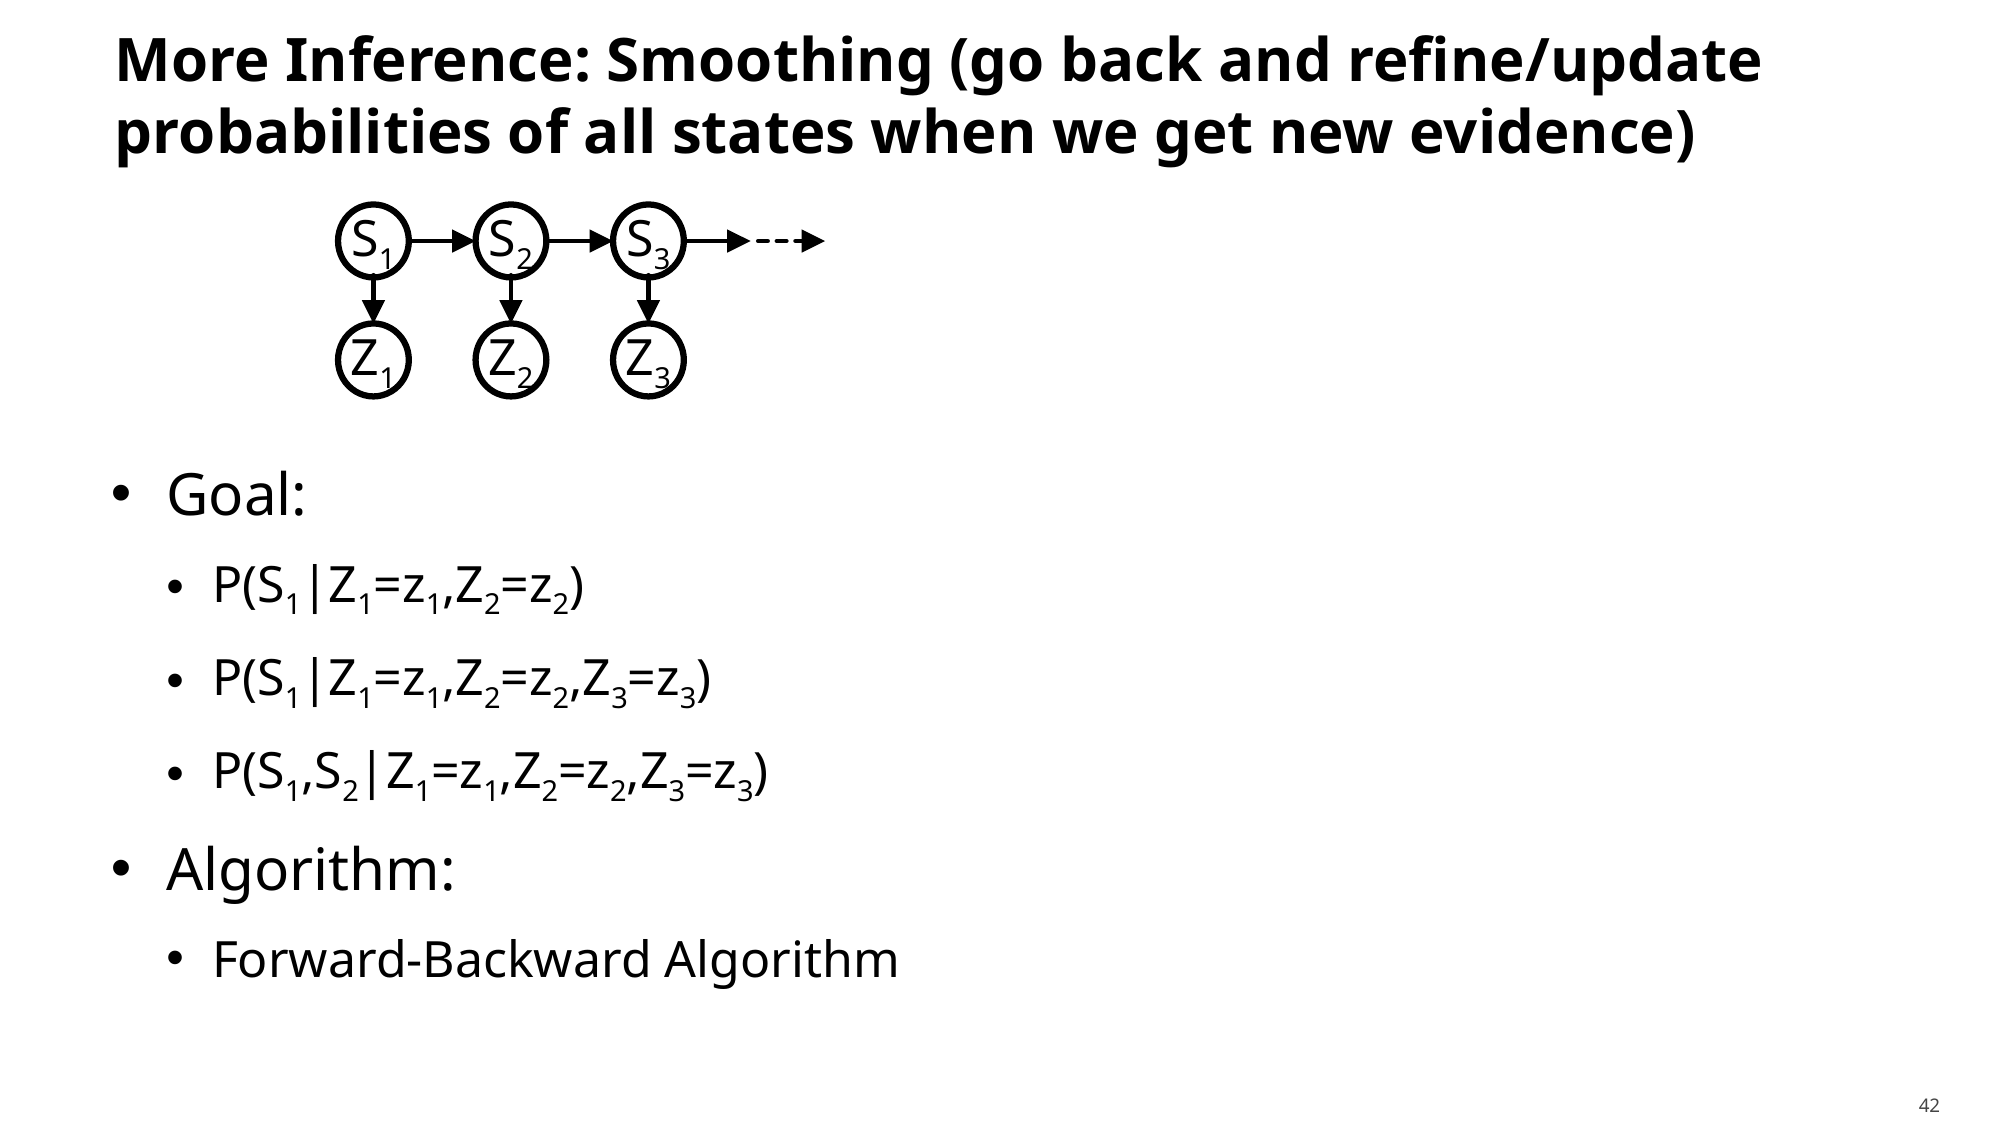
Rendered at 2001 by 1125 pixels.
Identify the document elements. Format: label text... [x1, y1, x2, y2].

text_box S1 [337, 203, 410, 278]
text_box Z2 [475, 323, 547, 397]
text_box S3 [612, 203, 685, 278]
text_box Z3 [612, 323, 685, 397]
list Goal: P(S1|Z1=z1,Z2=z2) P(S1|Z1=z1,Z2=z2,Z3=z3) P(S1,S2|Z1=z1,Z2=z2,Z3=z3) Algorithm: Forward-Backward Algorithm [99, 442, 1900, 1075]
slide_number 42 [1794, 1080, 1955, 1125]
title More Inference: Smoothing (go back and refine/update probabilities of all states when we get new evidence) [99, 12, 1900, 175]
text_box S2 [475, 203, 547, 278]
text_box Z1 [337, 323, 410, 397]
